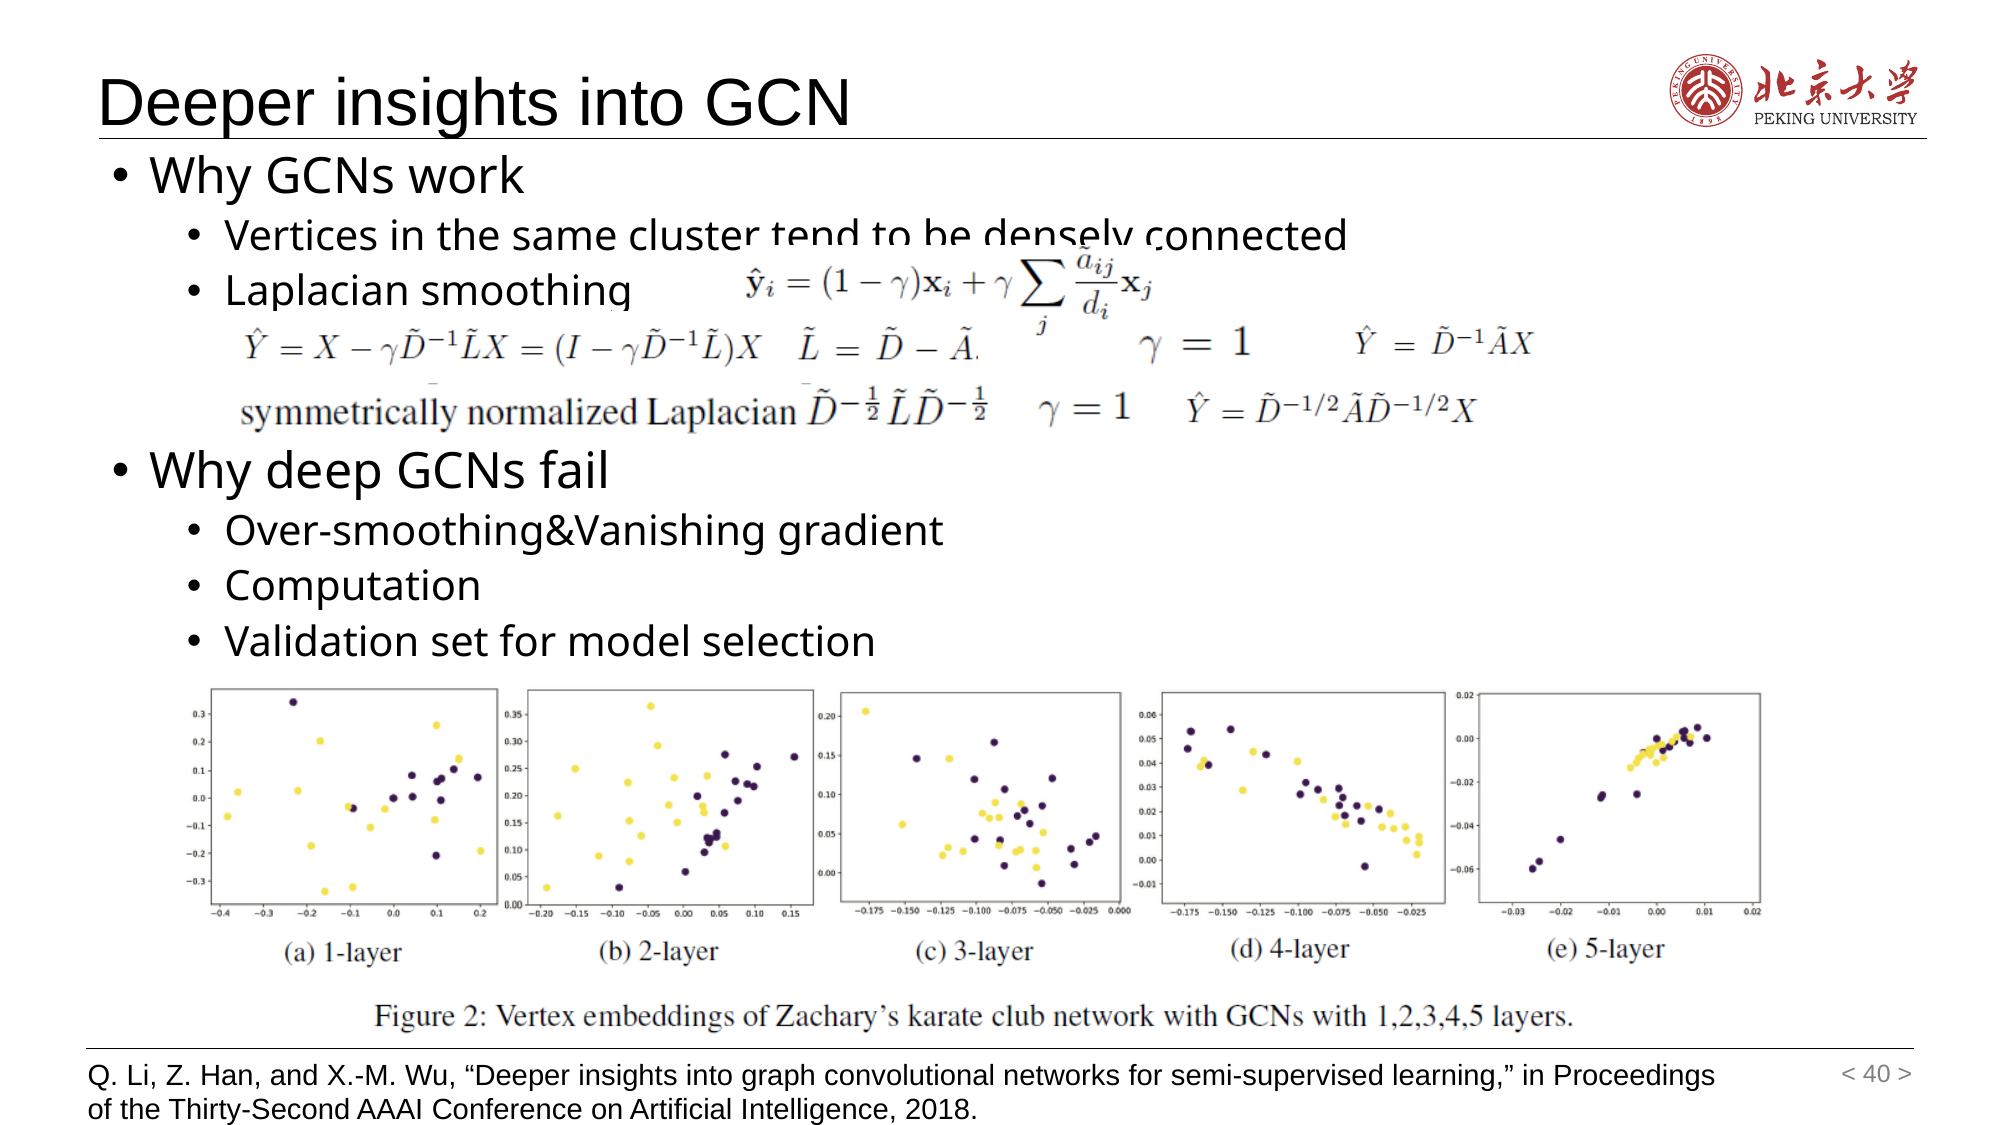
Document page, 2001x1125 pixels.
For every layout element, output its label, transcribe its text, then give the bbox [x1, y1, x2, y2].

slide_number < 40 > [1740, 1048, 1928, 1097]
text_box Why GCNs work Vertices in the same cluster tend to be densely connected Laplacian smoothing Why deep GCNs fail Over-smoothing&Vanishing gradient Computation Validation set for model selection [22, 62, 1877, 948]
picture [1352, 324, 1536, 361]
text_box Deeper insights into GCN [0, 51, 1384, 146]
picture [1186, 389, 1478, 426]
picture [1035, 389, 1130, 430]
picture [186, 676, 1770, 1047]
picture [239, 245, 1252, 375]
picture [237, 382, 1001, 437]
text_box Q. Li, Z. Han, and X.-M. Wu, “Deeper insights into graph convolutional networks for semi-supervised learning,” in Proceedings of the Thirty-Second AAAI Conference on Artificial Intelligence, 2018. [72, 1048, 1740, 1125]
